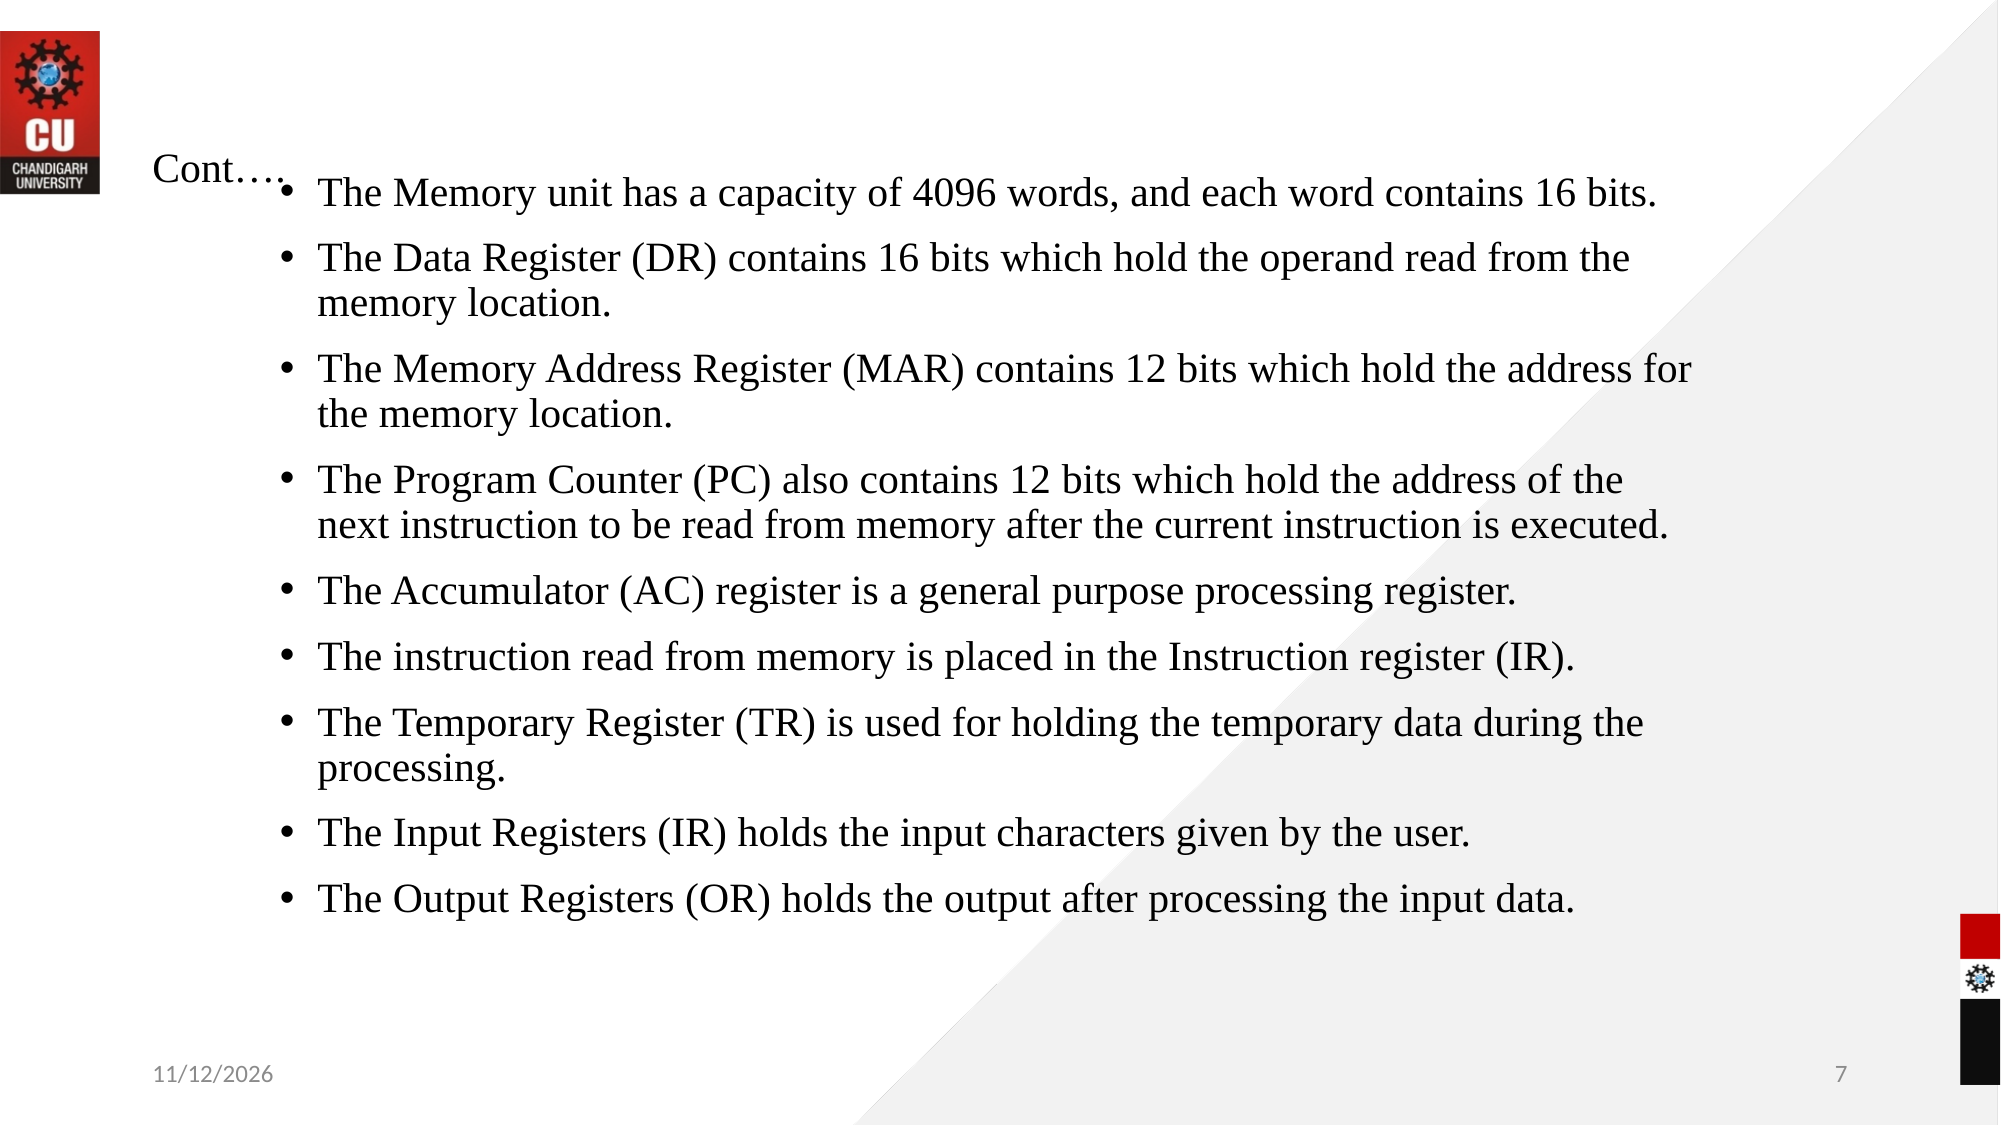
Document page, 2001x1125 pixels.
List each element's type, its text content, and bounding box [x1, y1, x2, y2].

title Cont…. [137, 59, 1863, 278]
slide_number 7 [1412, 1042, 1863, 1103]
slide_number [137, 1042, 588, 1103]
list The Memory unit has a capacity of 4096 words, and each word contains 16 bits. The Data Register (DR) contains 16 bits which hold the operand read from the memory location. The Memory Address Register (MAR) contains 12 bits which hold the address for the memory location. The Program Counter (PC) also contains 12 bits which hold the address of the next instruction to be read from memory after the current instruction is executed. The Accumulator (AC) register is a general purpose processing register. The instruction read from memory is placed in the Instruction register (IR). The Temporary Register (TR) is used for holding the temporary data during the processing. The Input Registers (IR) holds the input characters given by the user. The Output Registers (OR) holds the output after processing the input data. [264, 278, 1709, 1075]
picture [0, 0, 2001, 1125]
